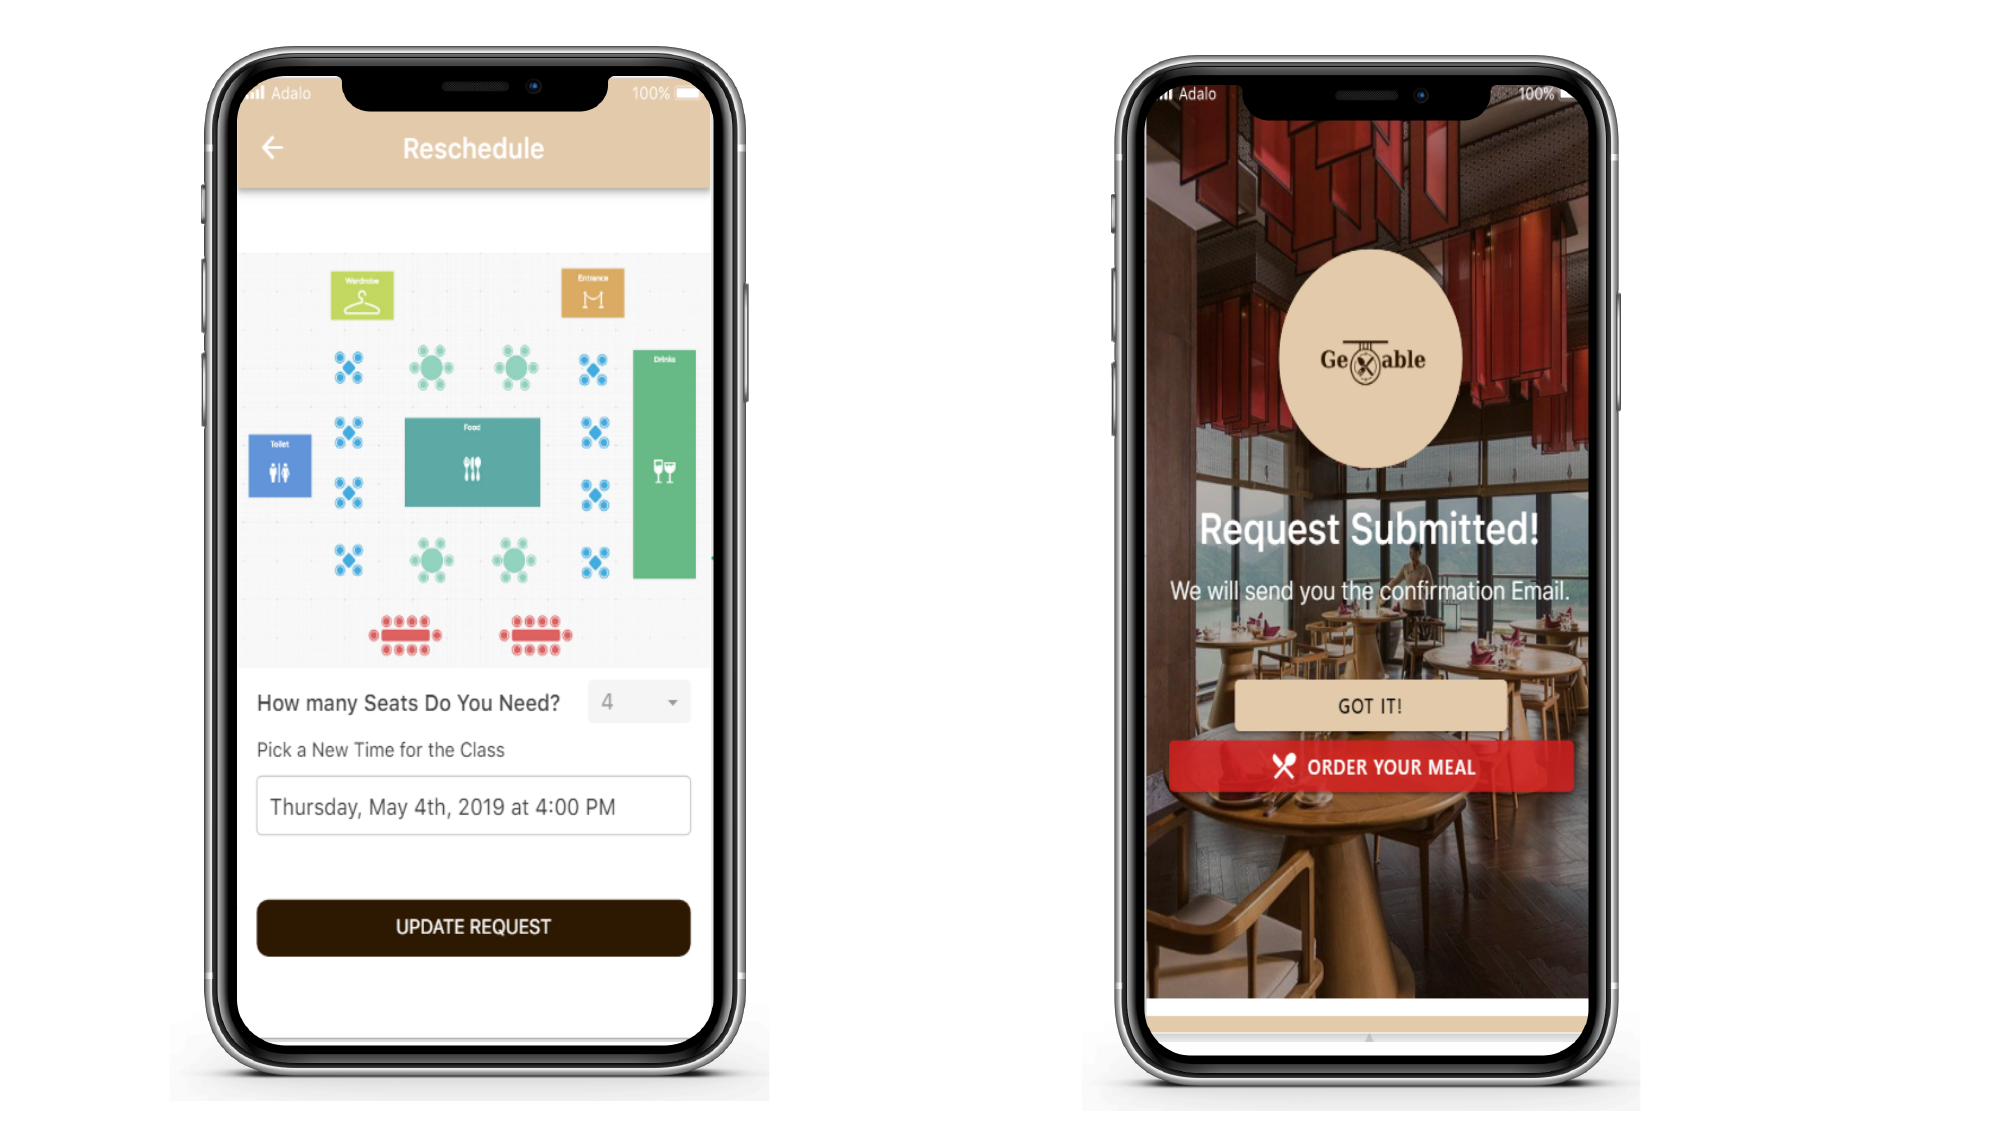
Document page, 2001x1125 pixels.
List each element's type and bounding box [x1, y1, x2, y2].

picture [1081, 33, 1641, 1111]
picture [169, 24, 770, 1101]
